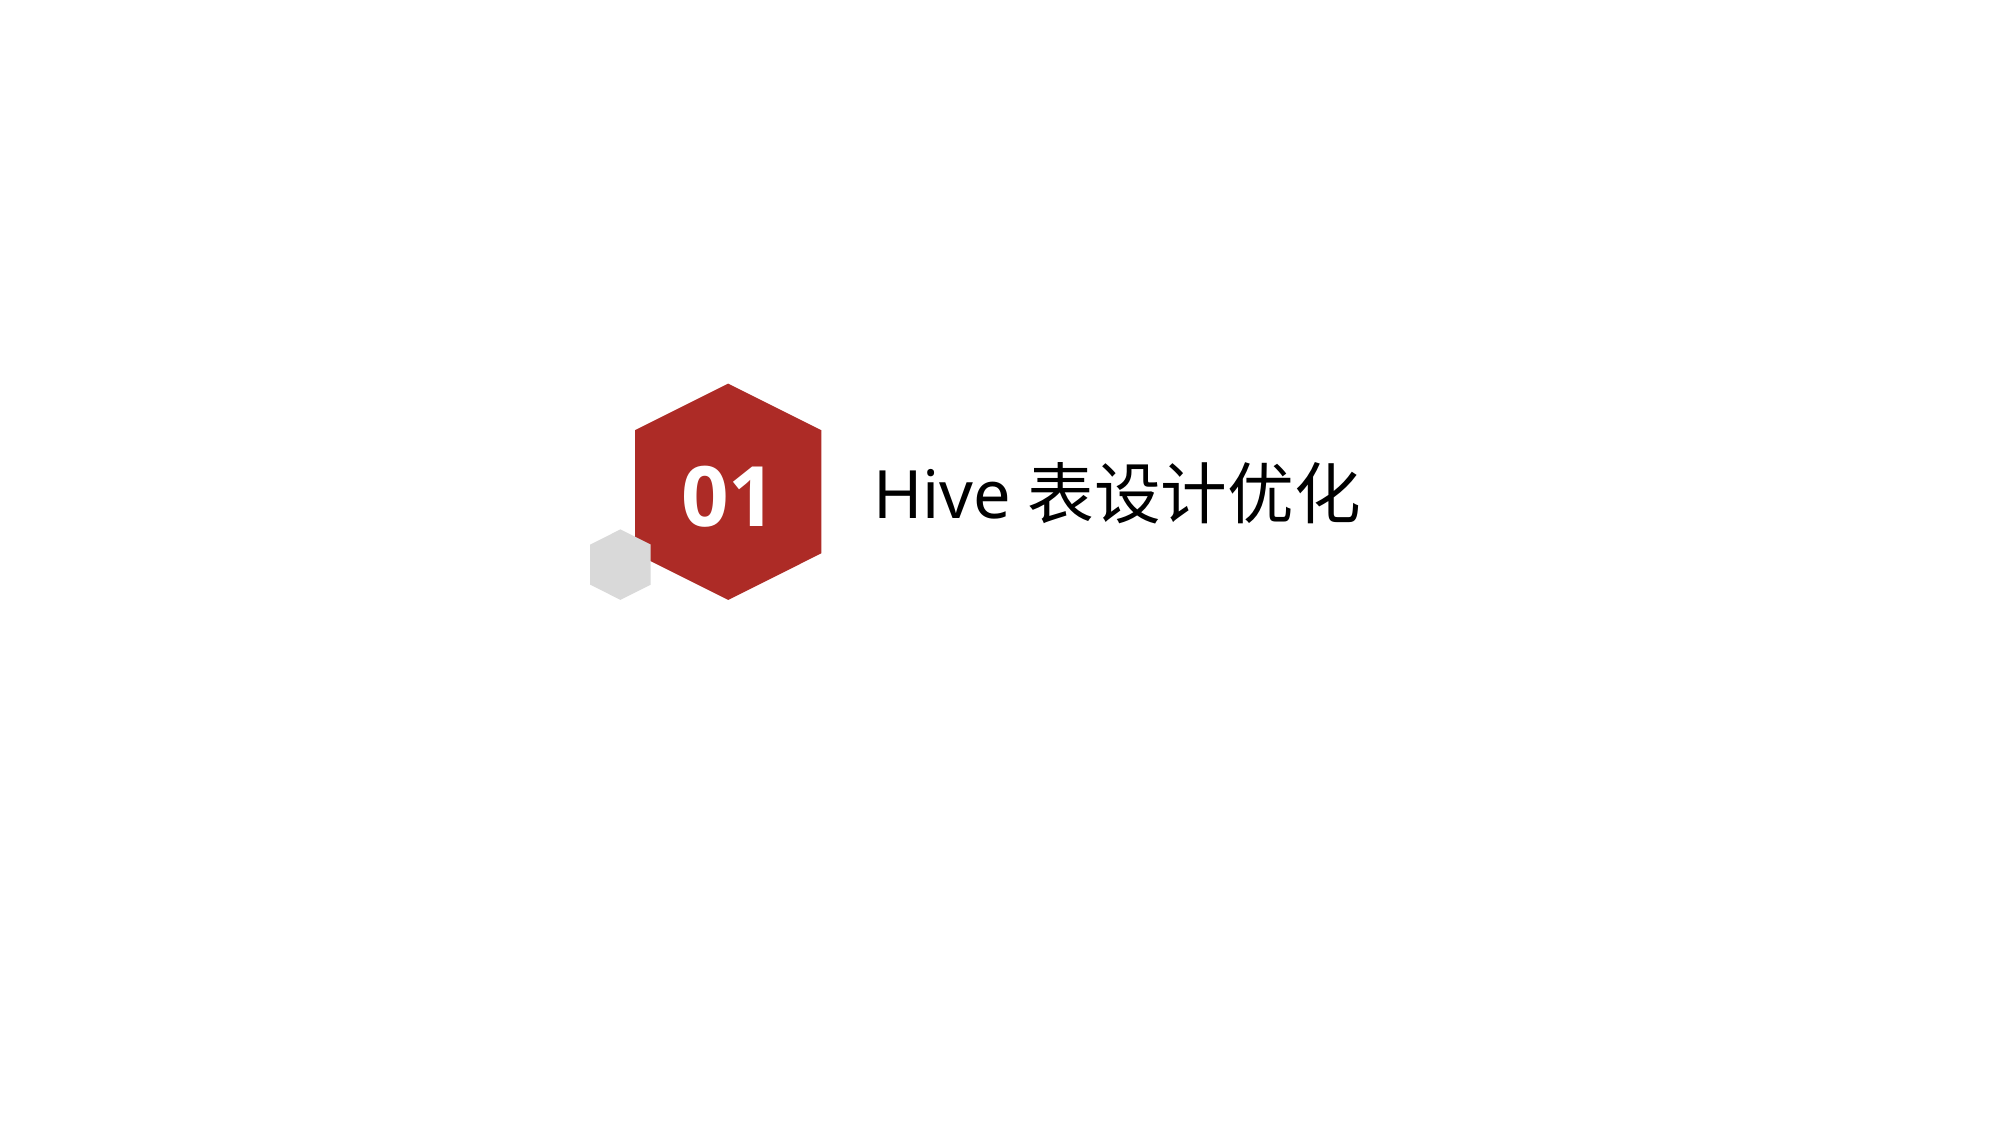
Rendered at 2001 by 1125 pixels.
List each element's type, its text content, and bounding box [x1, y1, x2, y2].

title Hive表设计优化 [858, 453, 1950, 672]
list 01 [636, 404, 822, 594]
